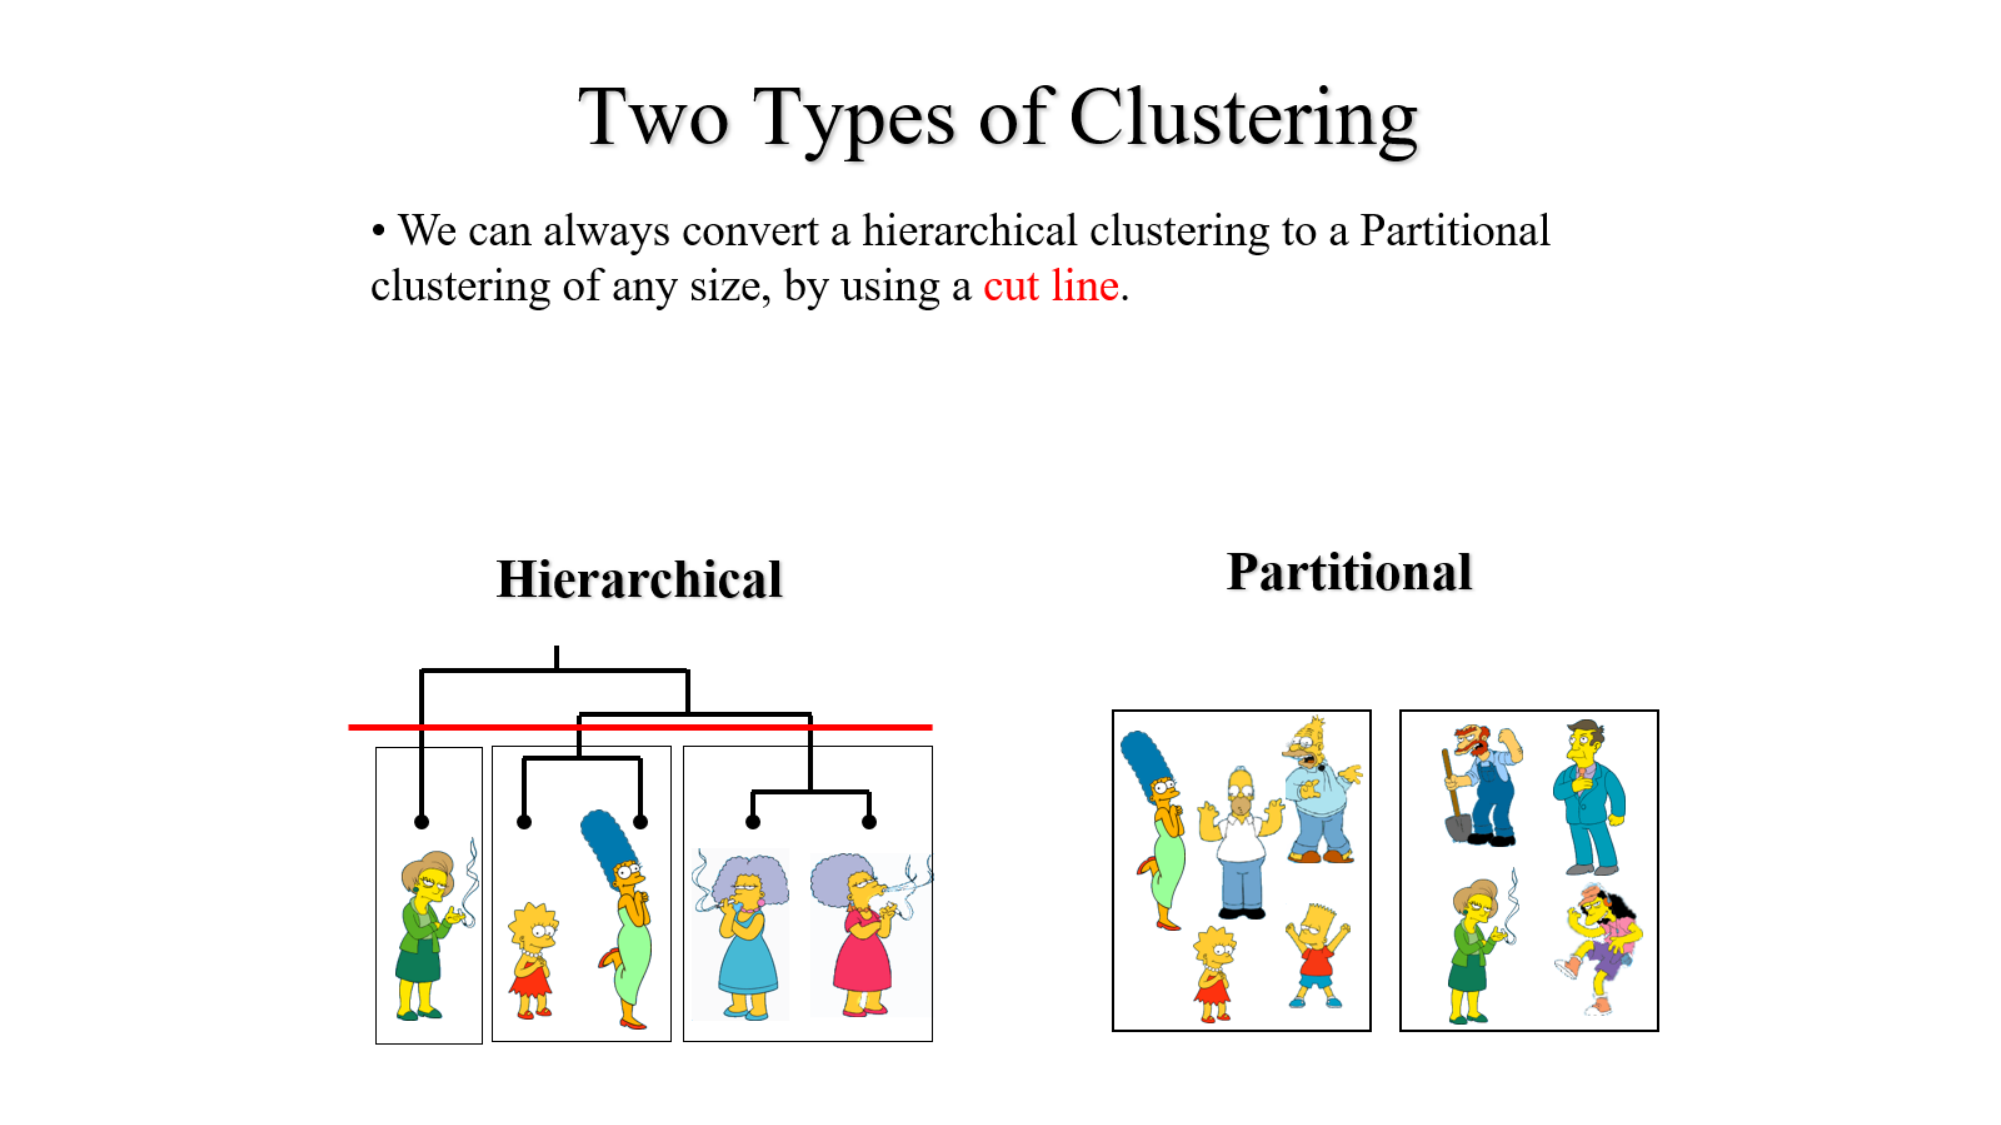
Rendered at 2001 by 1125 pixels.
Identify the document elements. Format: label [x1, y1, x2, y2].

picture [323, 54, 1677, 1071]
